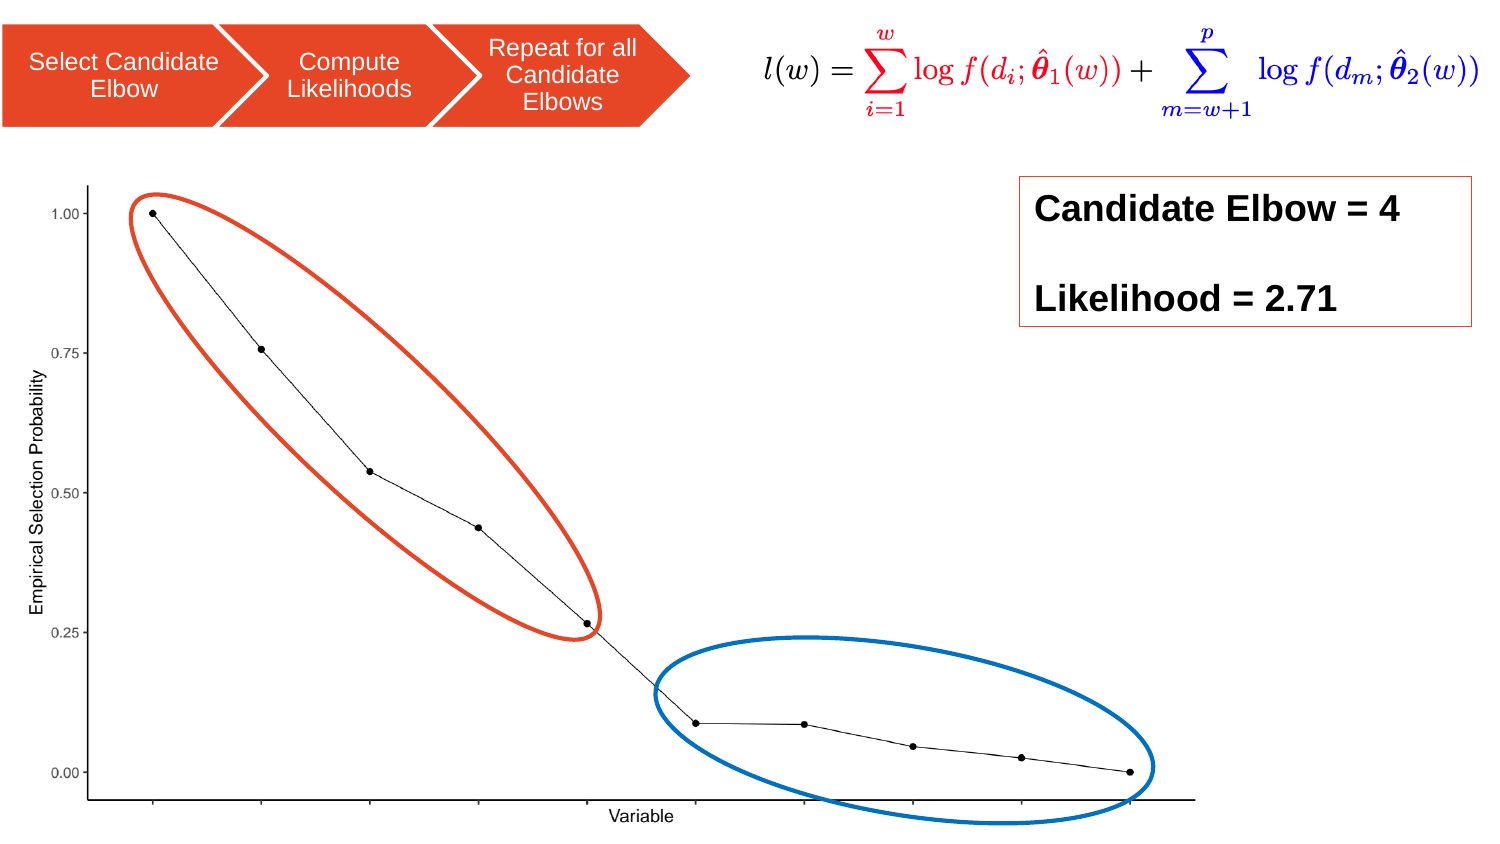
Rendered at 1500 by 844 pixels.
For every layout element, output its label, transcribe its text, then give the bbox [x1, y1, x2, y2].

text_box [0, 0, 695, 186]
picture [749, 10, 1495, 141]
text_box Candidate Elbow = 4 Likelihood = 2.71 [1203, 176, 1472, 327]
picture [20, 176, 1203, 834]
